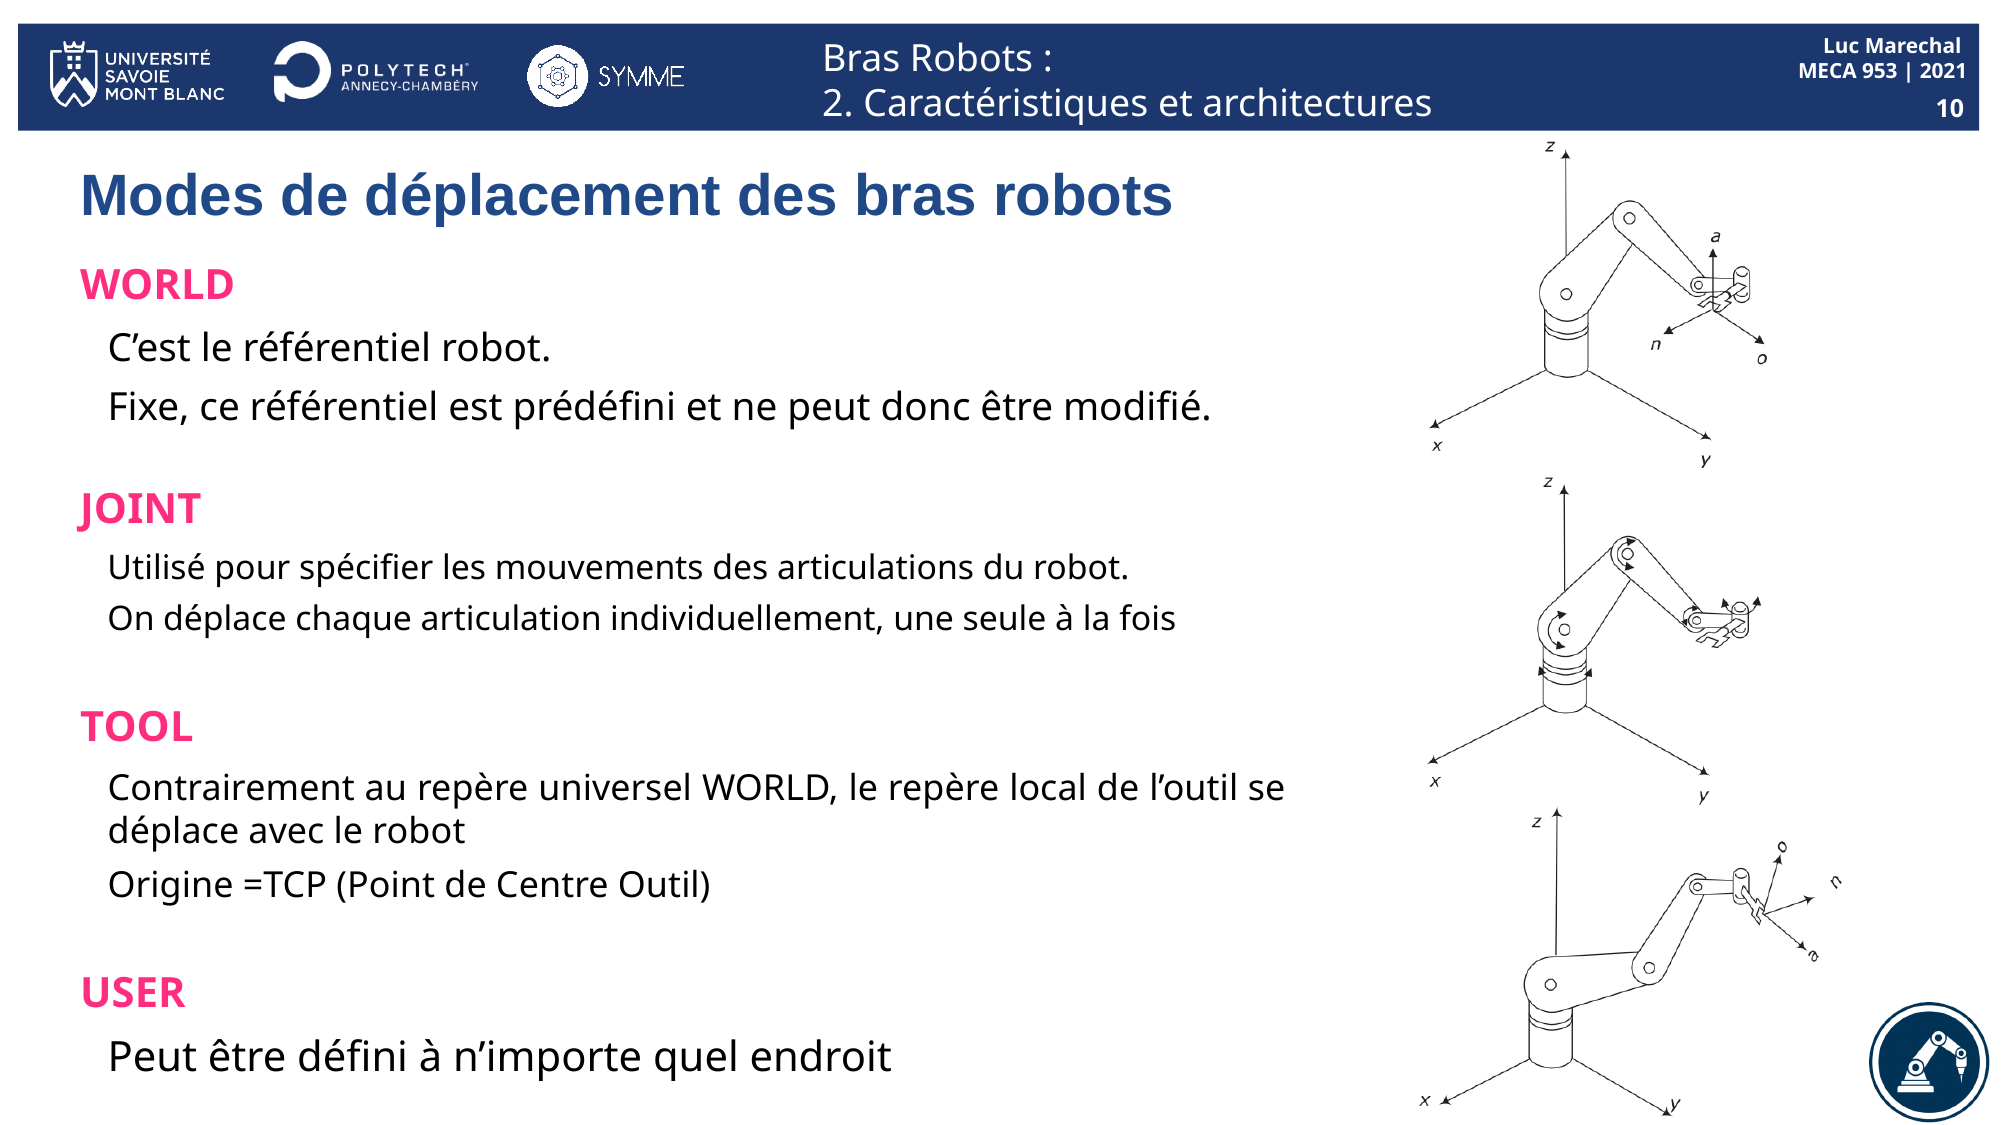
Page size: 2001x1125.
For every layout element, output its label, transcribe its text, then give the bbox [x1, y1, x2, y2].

title Modes de déplacement des bras robots [65, 154, 1390, 239]
text_box Peut être défini à n’importe quel endroit [92, 1022, 1302, 1102]
picture [274, 41, 478, 102]
picture [527, 45, 684, 107]
text_box WORLD [65, 256, 755, 335]
text_box JOINT [65, 479, 755, 558]
picture [1868, 1001, 1990, 1123]
text_box Utilisé pour spécifier les mouvements des articulations du robot. On déplace chaque articulation individuellement, une seule à la fois [92, 538, 1321, 696]
slide_number 10 [1804, 79, 1980, 140]
list C’est le référentiel robot. Fixe, ce référentiel est prédéfini et ne peut donc être modifié. [92, 315, 1302, 472]
text_box Contrairement au repère universel WORLD, le repère local de l’outil se déplace avec le robot Origine =TCP (Point de Centre Outil) [92, 757, 1302, 914]
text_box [1390, 134, 1869, 1125]
text_box USER [65, 963, 755, 1042]
picture [50, 41, 224, 107]
text_box TOOL [65, 698, 755, 776]
